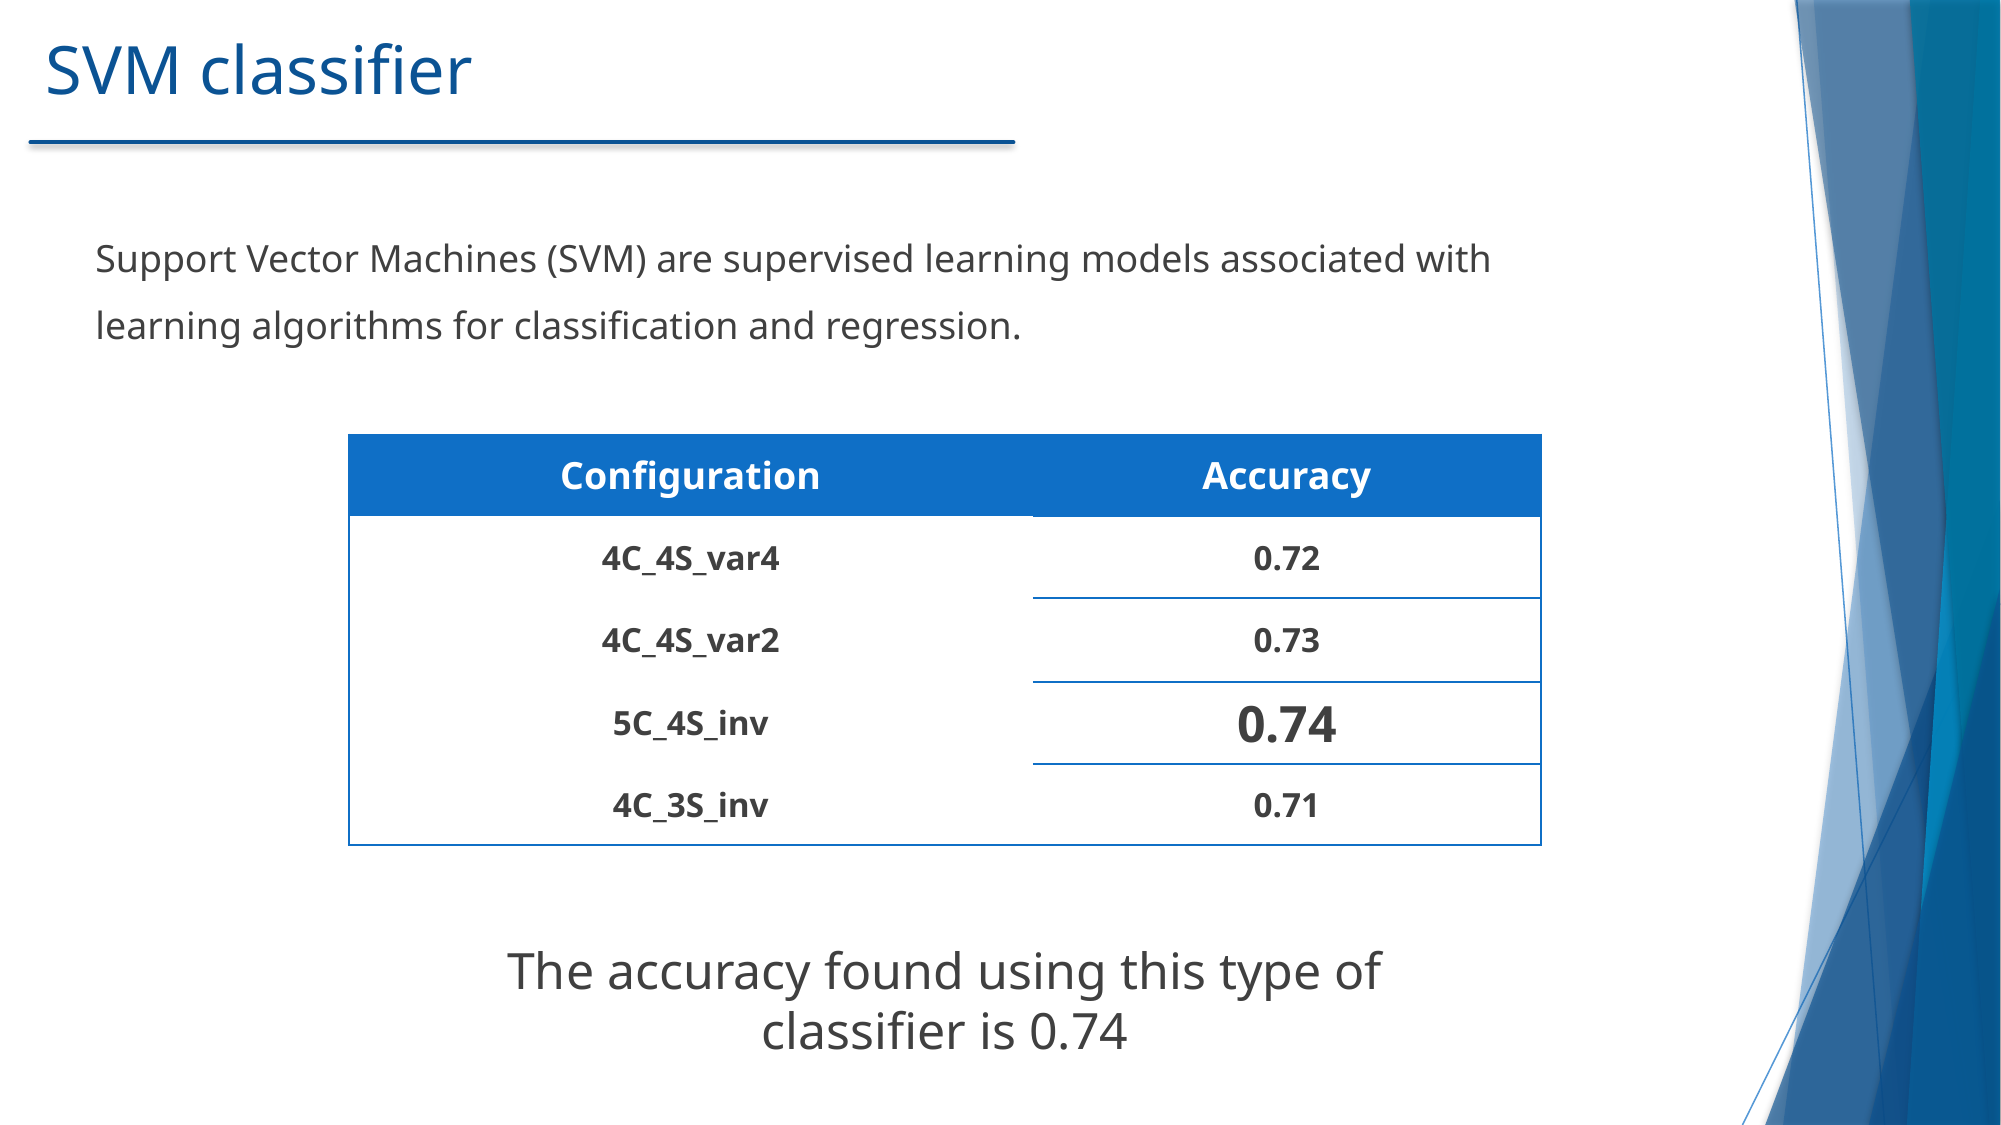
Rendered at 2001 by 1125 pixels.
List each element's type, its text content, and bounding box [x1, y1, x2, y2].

table_cell 4C_4S_var2 [350, 598, 1033, 682]
table_cell 0.73 [1033, 599, 1540, 681]
table_cell 0.71 [1033, 765, 1540, 844]
table_cell 4C_3S_inv [350, 764, 1033, 844]
table_header Configuration [350, 435, 1033, 516]
text_box Support Vector Machines (SVM) are supervised learning models associated with learning algorithms for classification and regression. [80, 204, 1582, 355]
title SVM classifier [30, 20, 1164, 147]
text_box The accuracy found using this type of classifier is 0.74 [395, 932, 1495, 1067]
table_cell 0.74 [1033, 683, 1540, 763]
table_header Accuracy [1033, 435, 1540, 515]
table_cell 0.72 [1033, 517, 1540, 597]
table_cell 4C_4S_var4 [350, 516, 1033, 598]
table_cell 5C_4S_inv [350, 682, 1033, 764]
